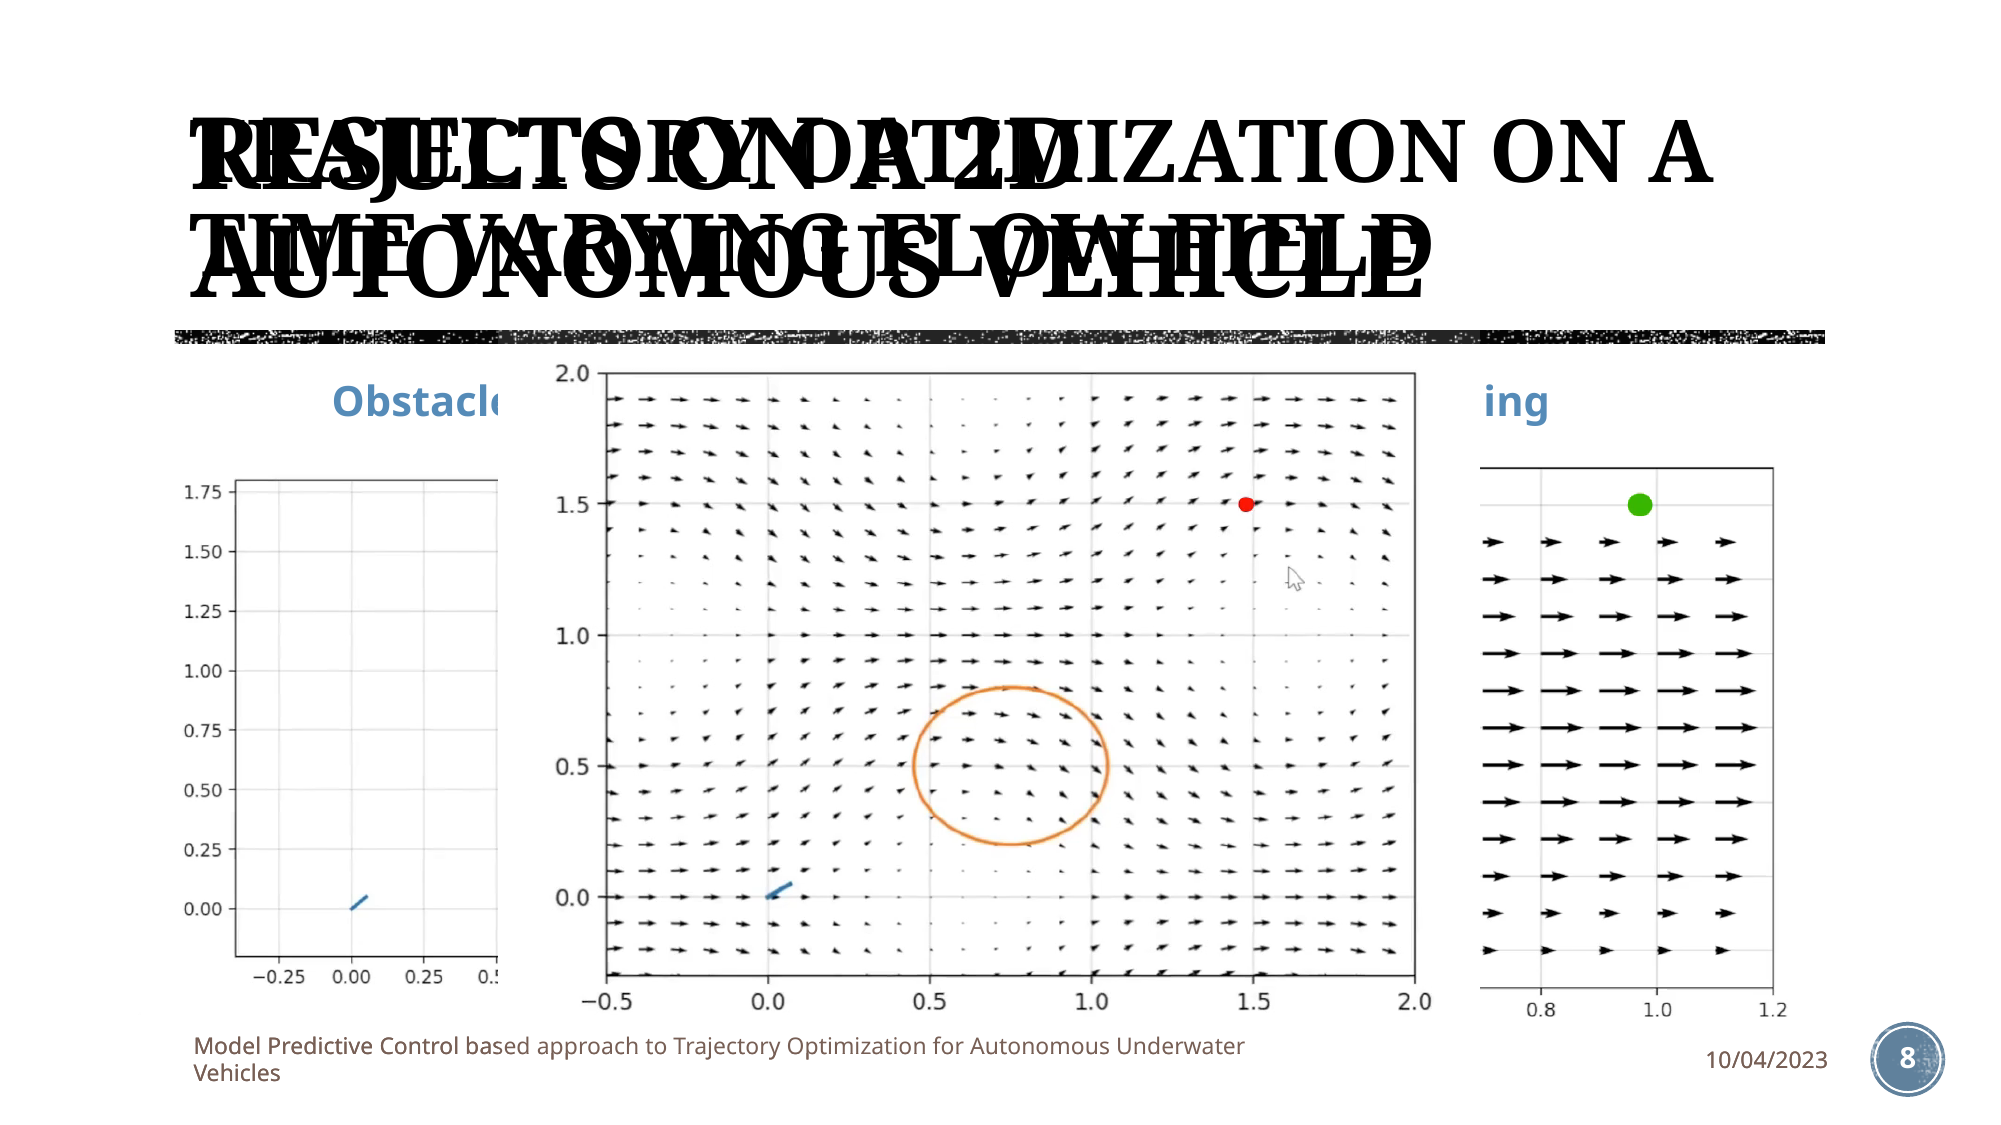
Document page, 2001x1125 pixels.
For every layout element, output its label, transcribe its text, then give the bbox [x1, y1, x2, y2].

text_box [1482, 428, 1823, 1041]
text_box 10/04/2023 [1347, 1028, 1844, 1089]
list Path Planning [1482, 350, 1794, 425]
text_box [174, 334, 497, 344]
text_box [498, 305, 1480, 1052]
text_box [140, 412, 497, 1013]
text_box TRAJECTORY OPTIMIZATION ON A TIME VARYING FLOW FIELD [174, 69, 1825, 334]
list Obstacle Avoidance [146, 350, 497, 410]
text_box Model Predictive Control based approach to Trajectory Optimization for Autonomous Underwater Vehicles [178, 1028, 1347, 1089]
slide_number 8 [1855, 1028, 1961, 1089]
text_box [1482, 329, 1826, 344]
